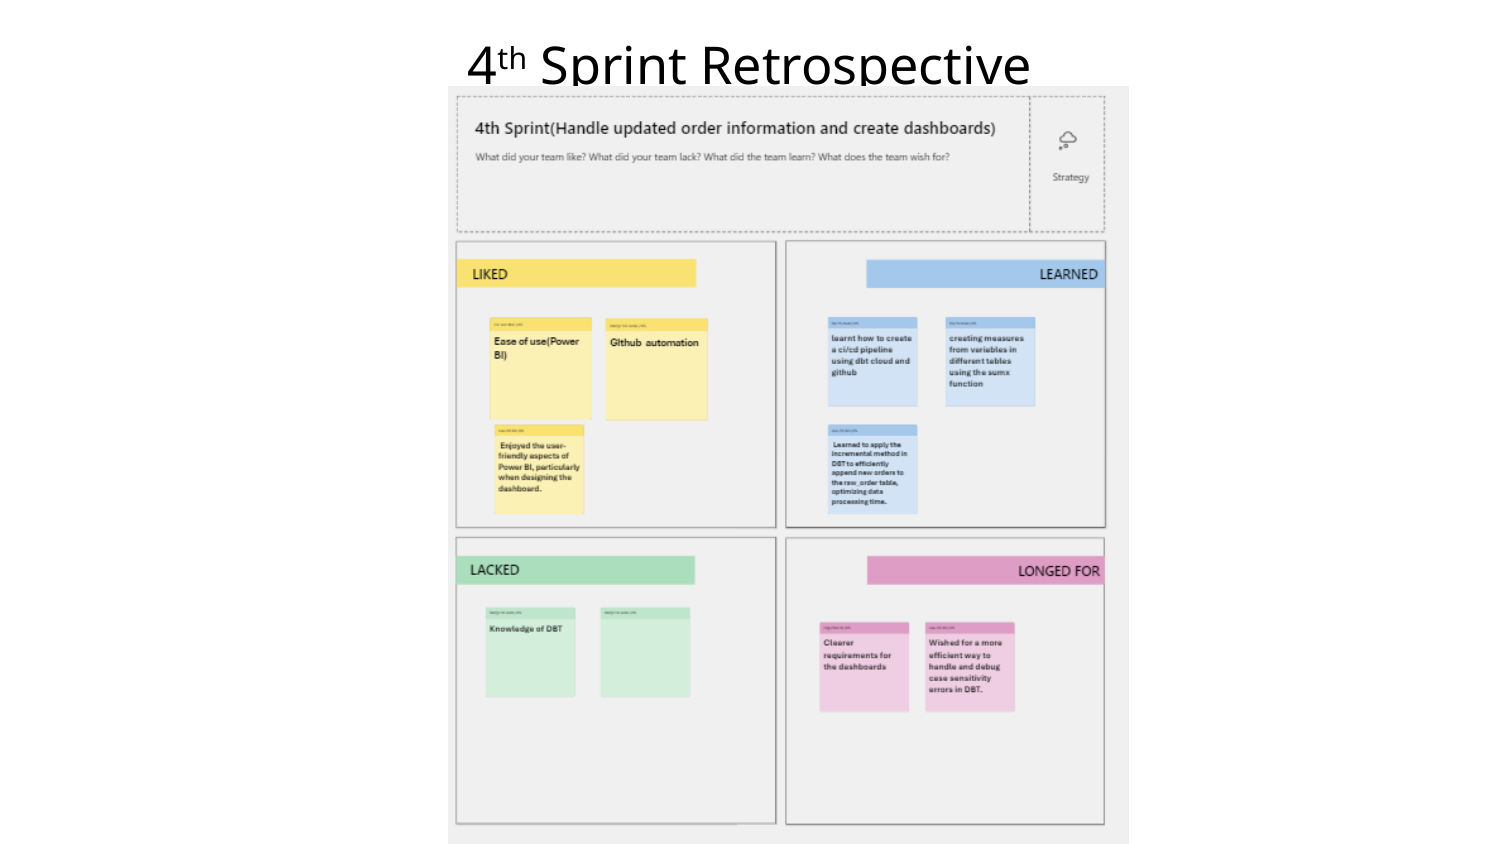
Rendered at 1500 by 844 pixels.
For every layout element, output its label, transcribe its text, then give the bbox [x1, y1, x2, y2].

picture [448, 86, 1130, 844]
title 4th Sprint Retrospective [77, 24, 1423, 104]
